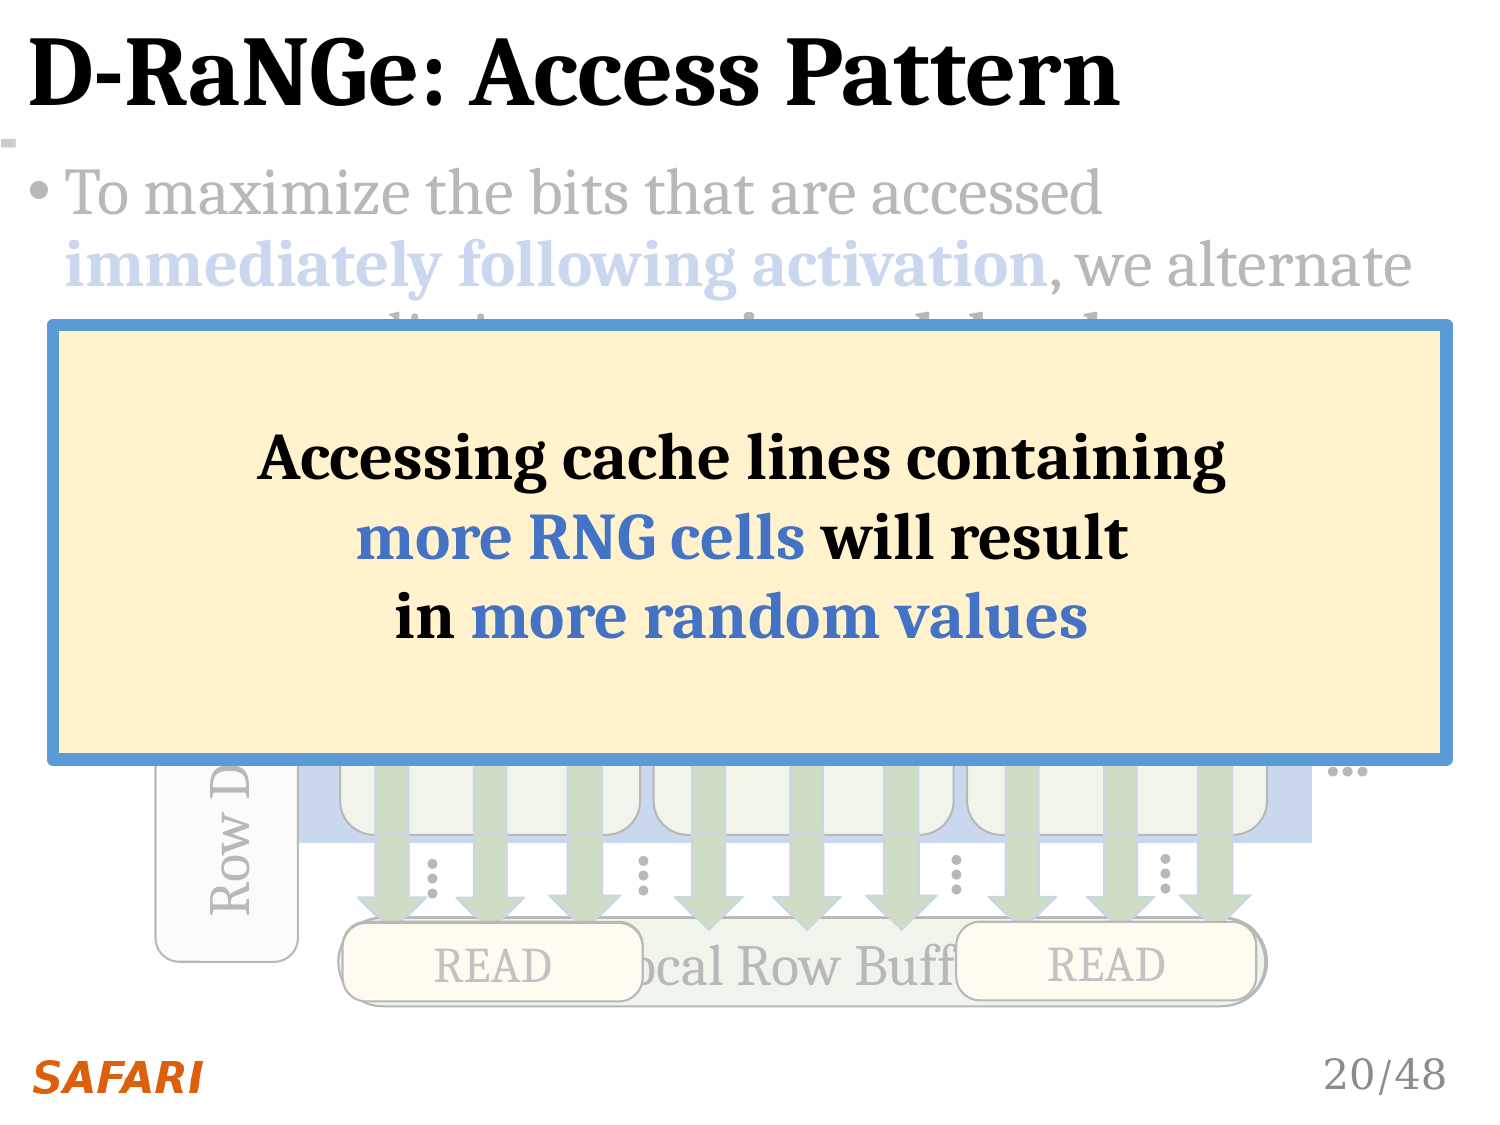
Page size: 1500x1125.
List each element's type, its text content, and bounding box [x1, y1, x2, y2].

text_box Accessing cache lines containing more RNG cells will result in more random values [52, 325, 1447, 760]
text_box [0, 137, 1500, 1058]
picture [31, 1058, 209, 1104]
title D-RaNGe: Access Pattern [12, 12, 1487, 134]
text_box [359, 832, 1250, 931]
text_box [359, 694, 1250, 832]
